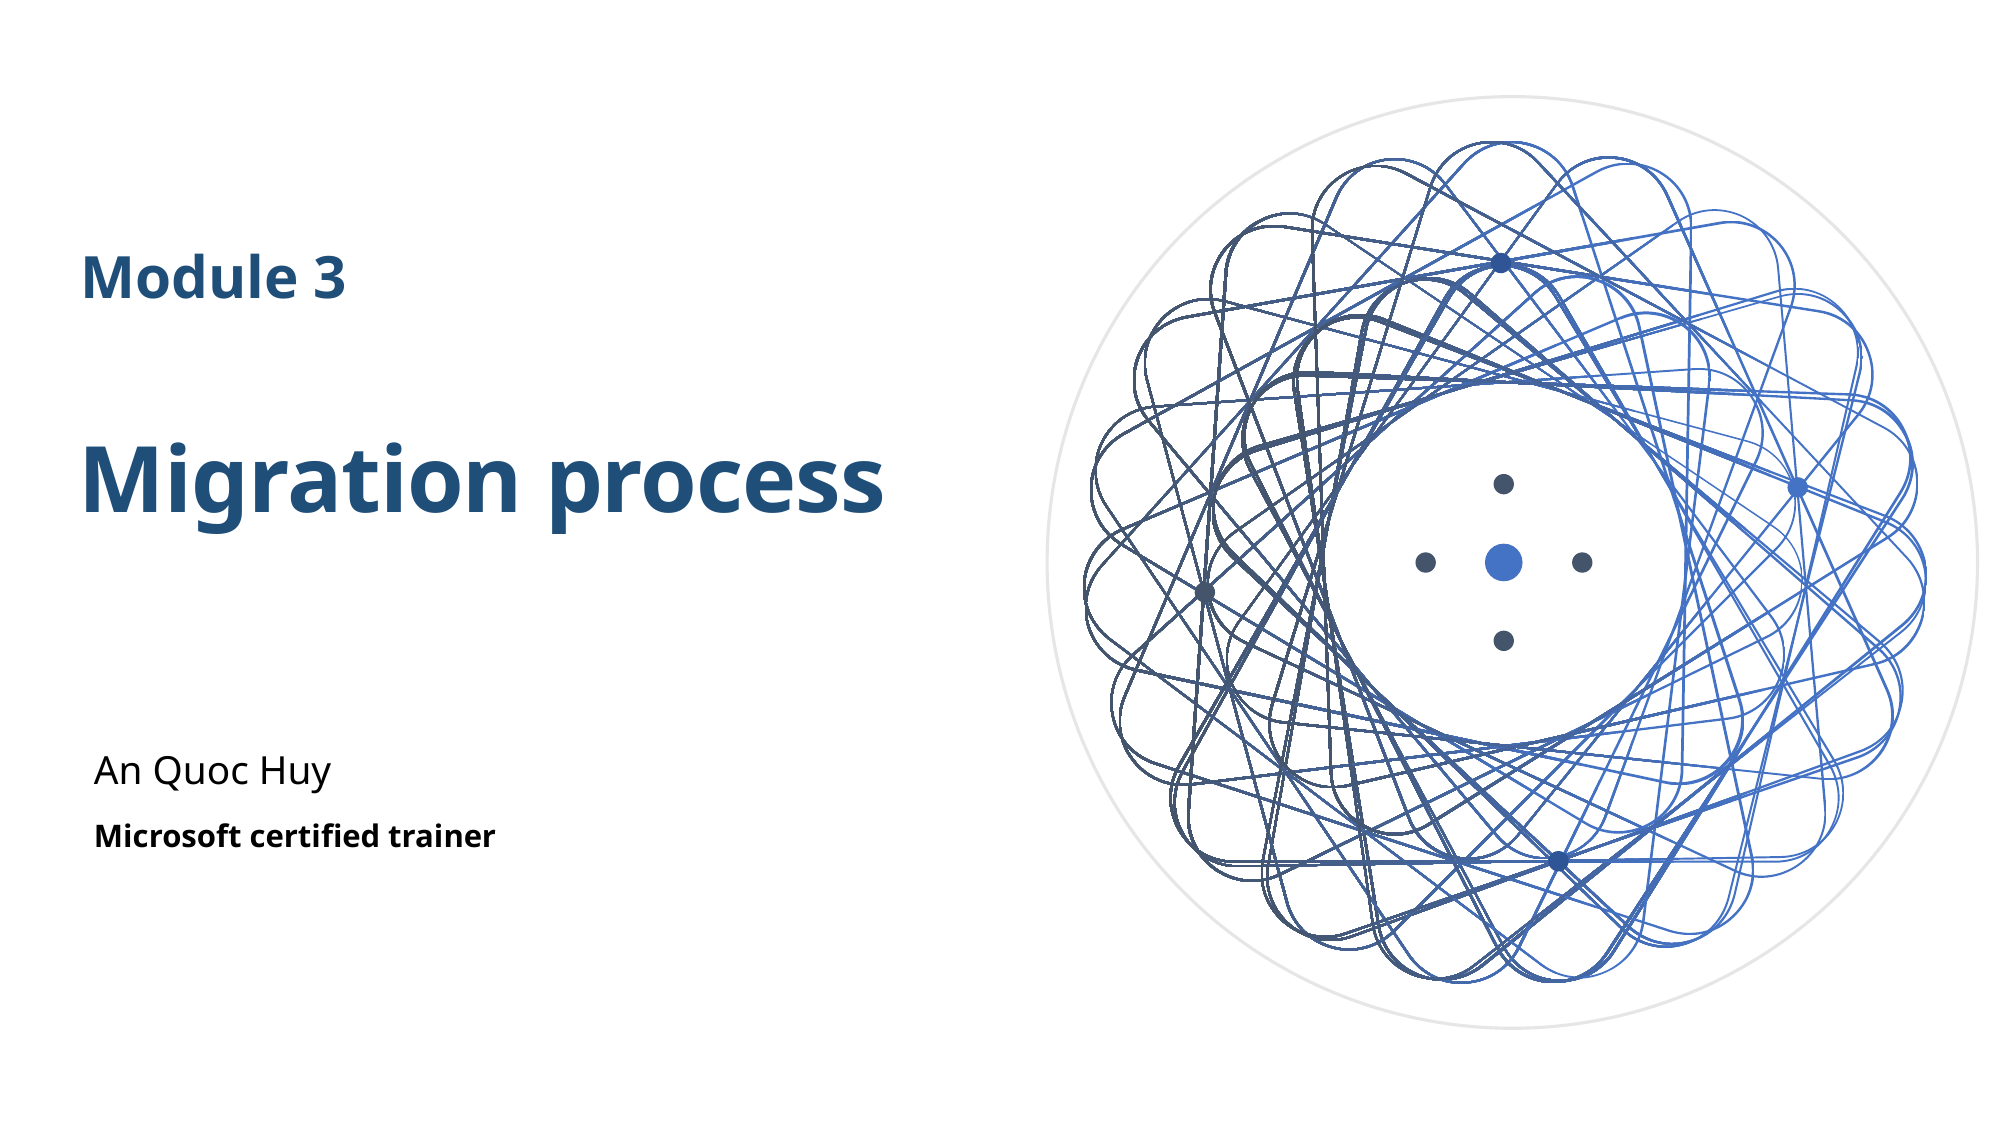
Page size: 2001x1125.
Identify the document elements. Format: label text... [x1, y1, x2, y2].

title Migration process [78, 335, 1133, 563]
text_box Module 3 [50, 223, 606, 335]
list An Quoc Huy Microsoft certified trainer [78, 731, 967, 862]
